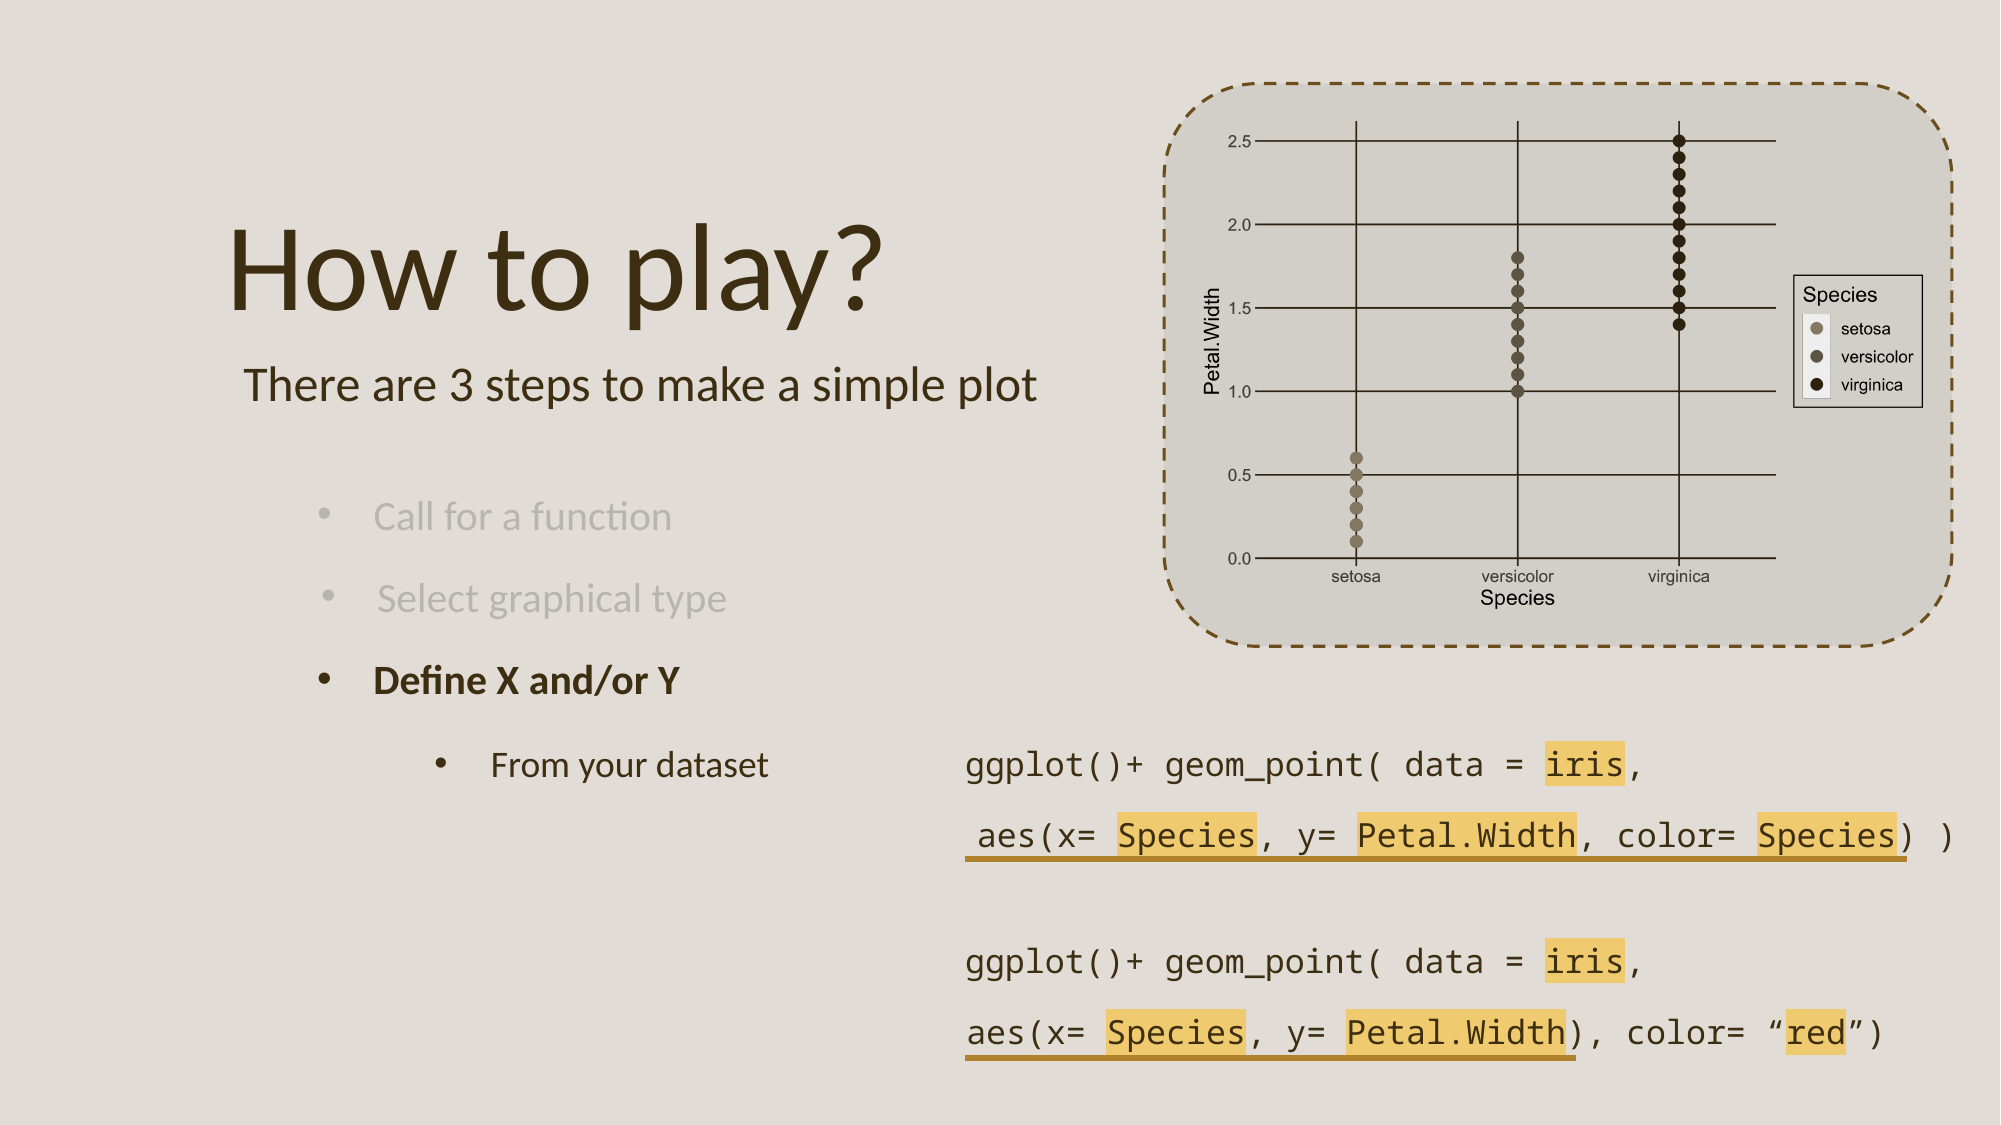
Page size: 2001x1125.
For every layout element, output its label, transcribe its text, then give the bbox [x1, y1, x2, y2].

text_box Call for a function [302, 456, 689, 546]
text_box ggplot()+ geom_point( data = iris, [950, 715, 1680, 791]
text_box [1931, 116, 1953, 614]
text_box ggplot()+ geom_point( data = iris, [950, 912, 1680, 987]
text_box aes(x= Species, y= Petal.Width), color= “red”) [951, 984, 1902, 1059]
text_box aes(x= Species, y= Petal.Width, color= Species) ) [962, 787, 1972, 862]
picture [1195, 112, 1931, 618]
text_box [1163, 82, 1926, 648]
text_box Define X and/or Y [302, 620, 696, 711]
text_box How to play? [211, 177, 904, 343]
text_box There are 3 steps to make a simple plot [228, 344, 1054, 420]
text_box From your dataset [419, 710, 785, 793]
text_box Select graphical type [306, 538, 743, 629]
